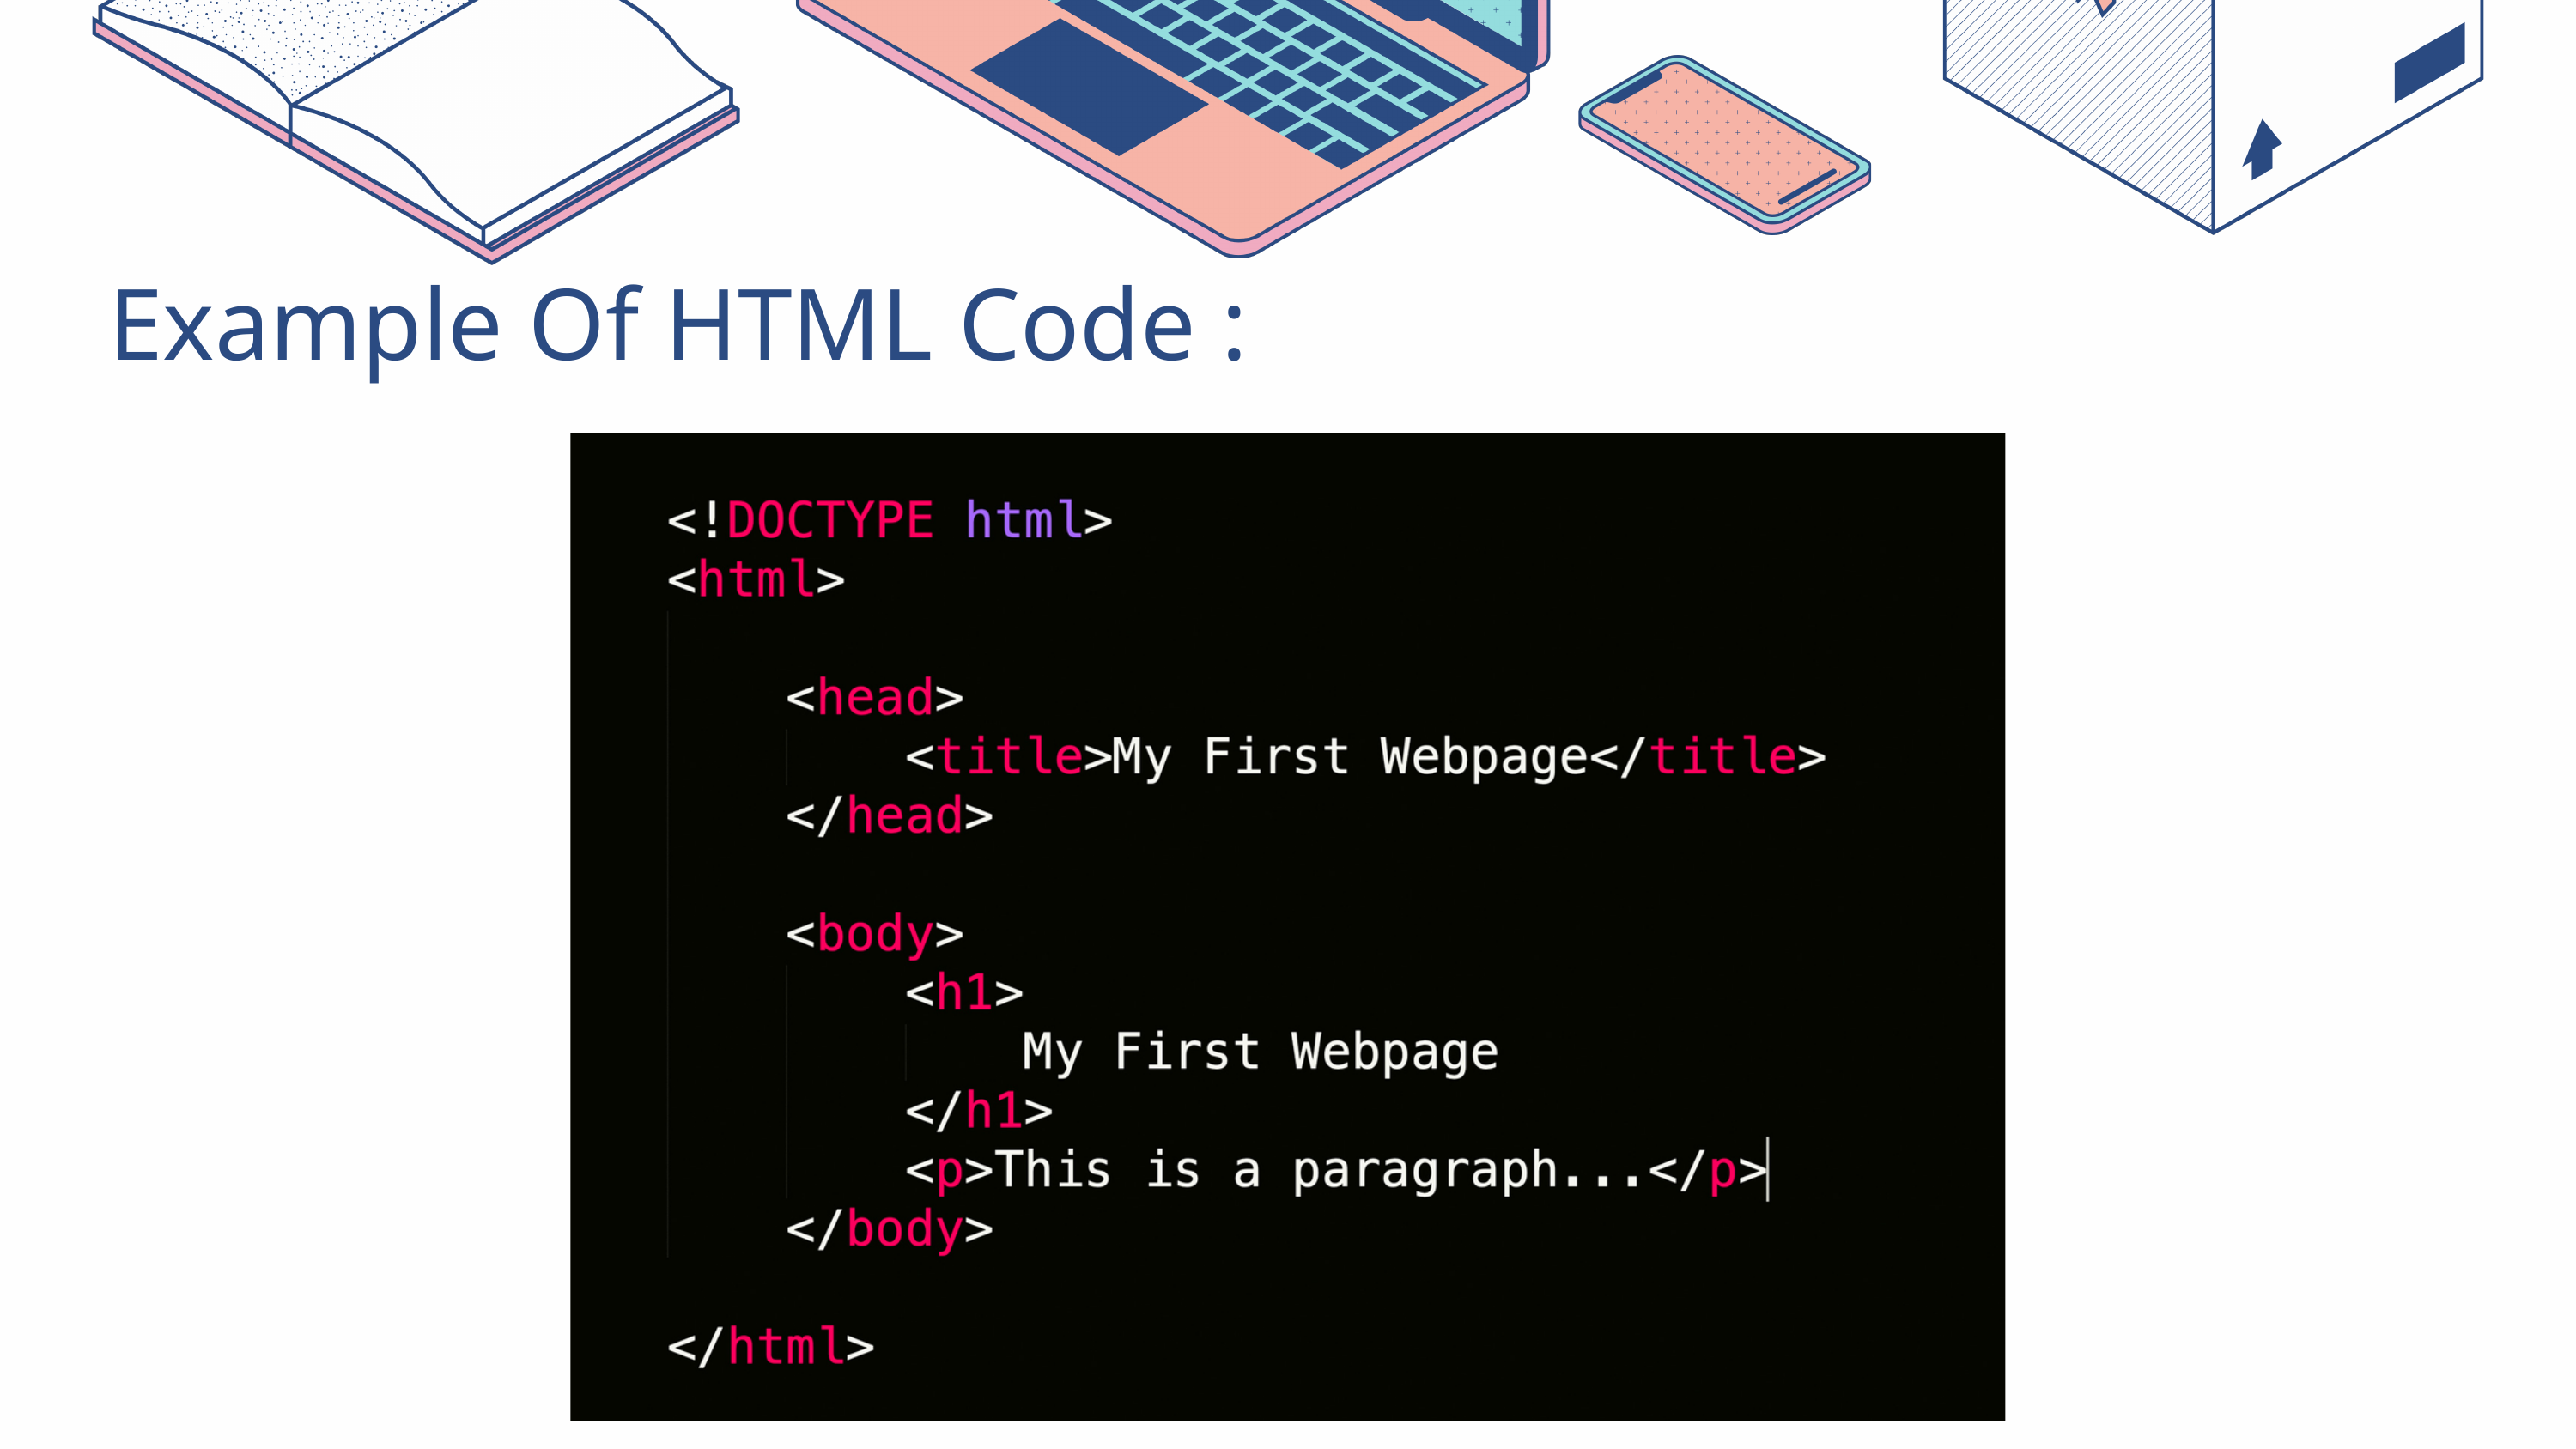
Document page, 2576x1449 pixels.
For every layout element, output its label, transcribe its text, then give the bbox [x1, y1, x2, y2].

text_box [92, 0, 2484, 265]
text_box [570, 433, 2006, 1421]
text_box Example Of HTML Code : [0, 276, 1382, 380]
